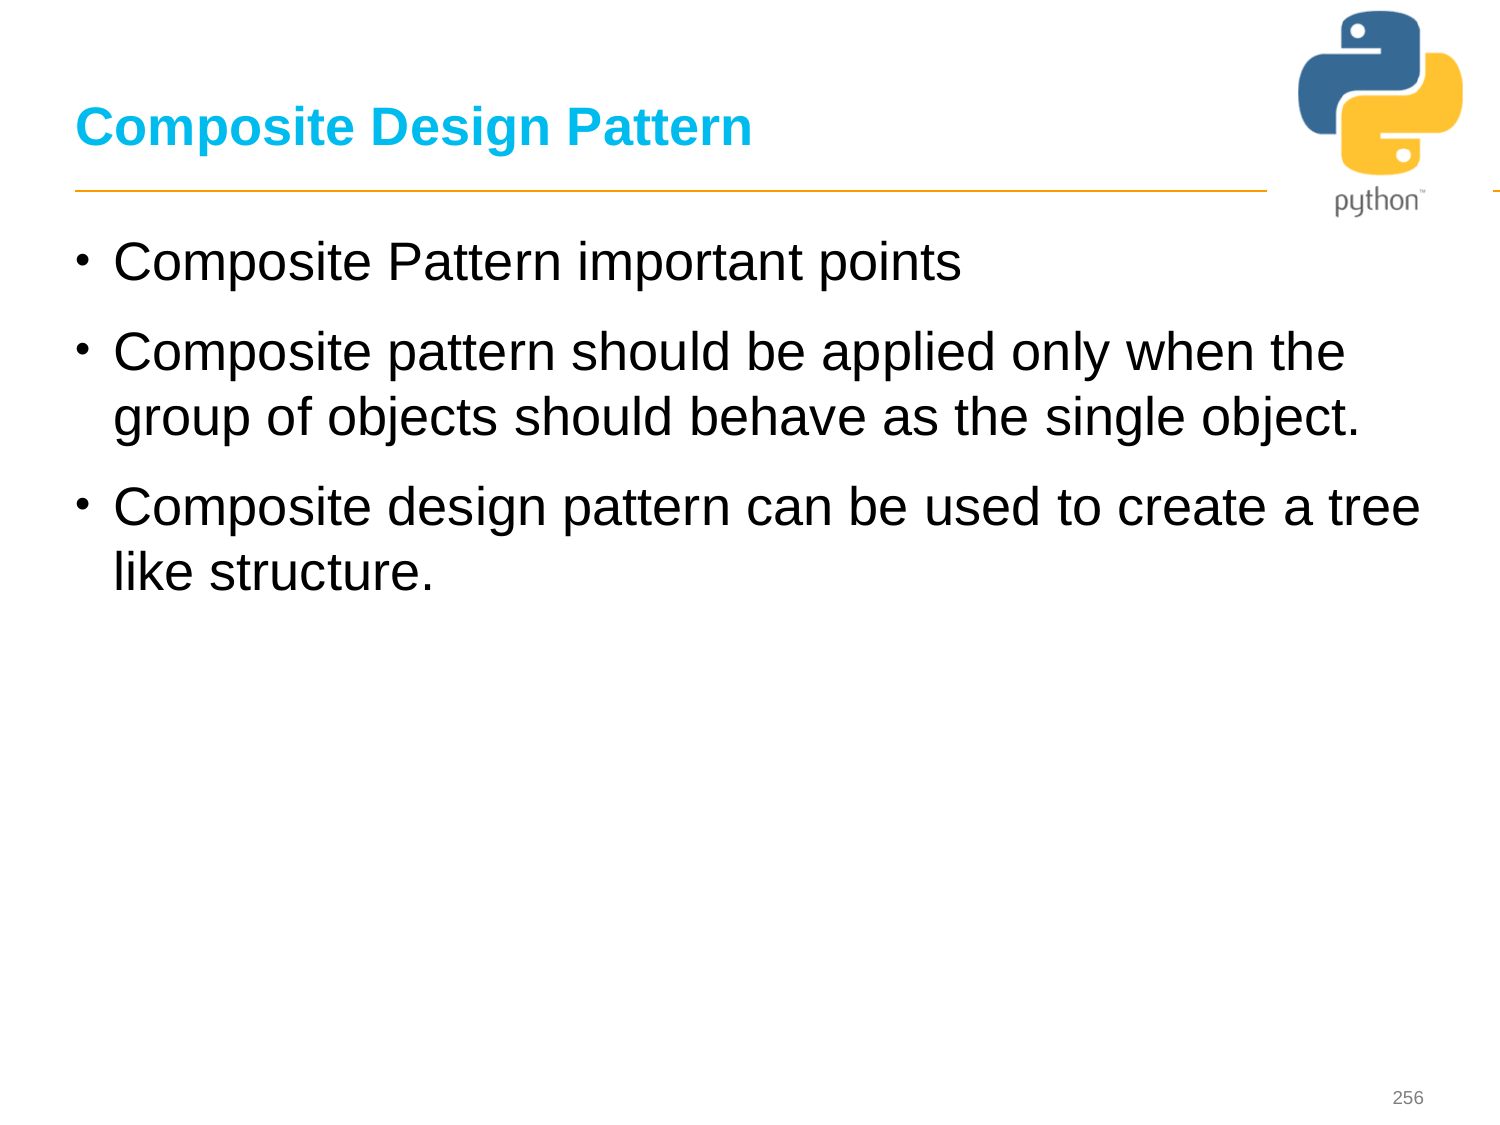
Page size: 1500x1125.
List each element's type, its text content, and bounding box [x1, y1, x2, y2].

picture [1267, 5, 1493, 222]
list Composite Pattern important points Composite pattern should be applied only when the group of objects should behave as the single object. Composite design pattern can be used to create a tree like structure. [75, 226, 1425, 1018]
title Composite Design Pattern [75, 27, 1422, 157]
